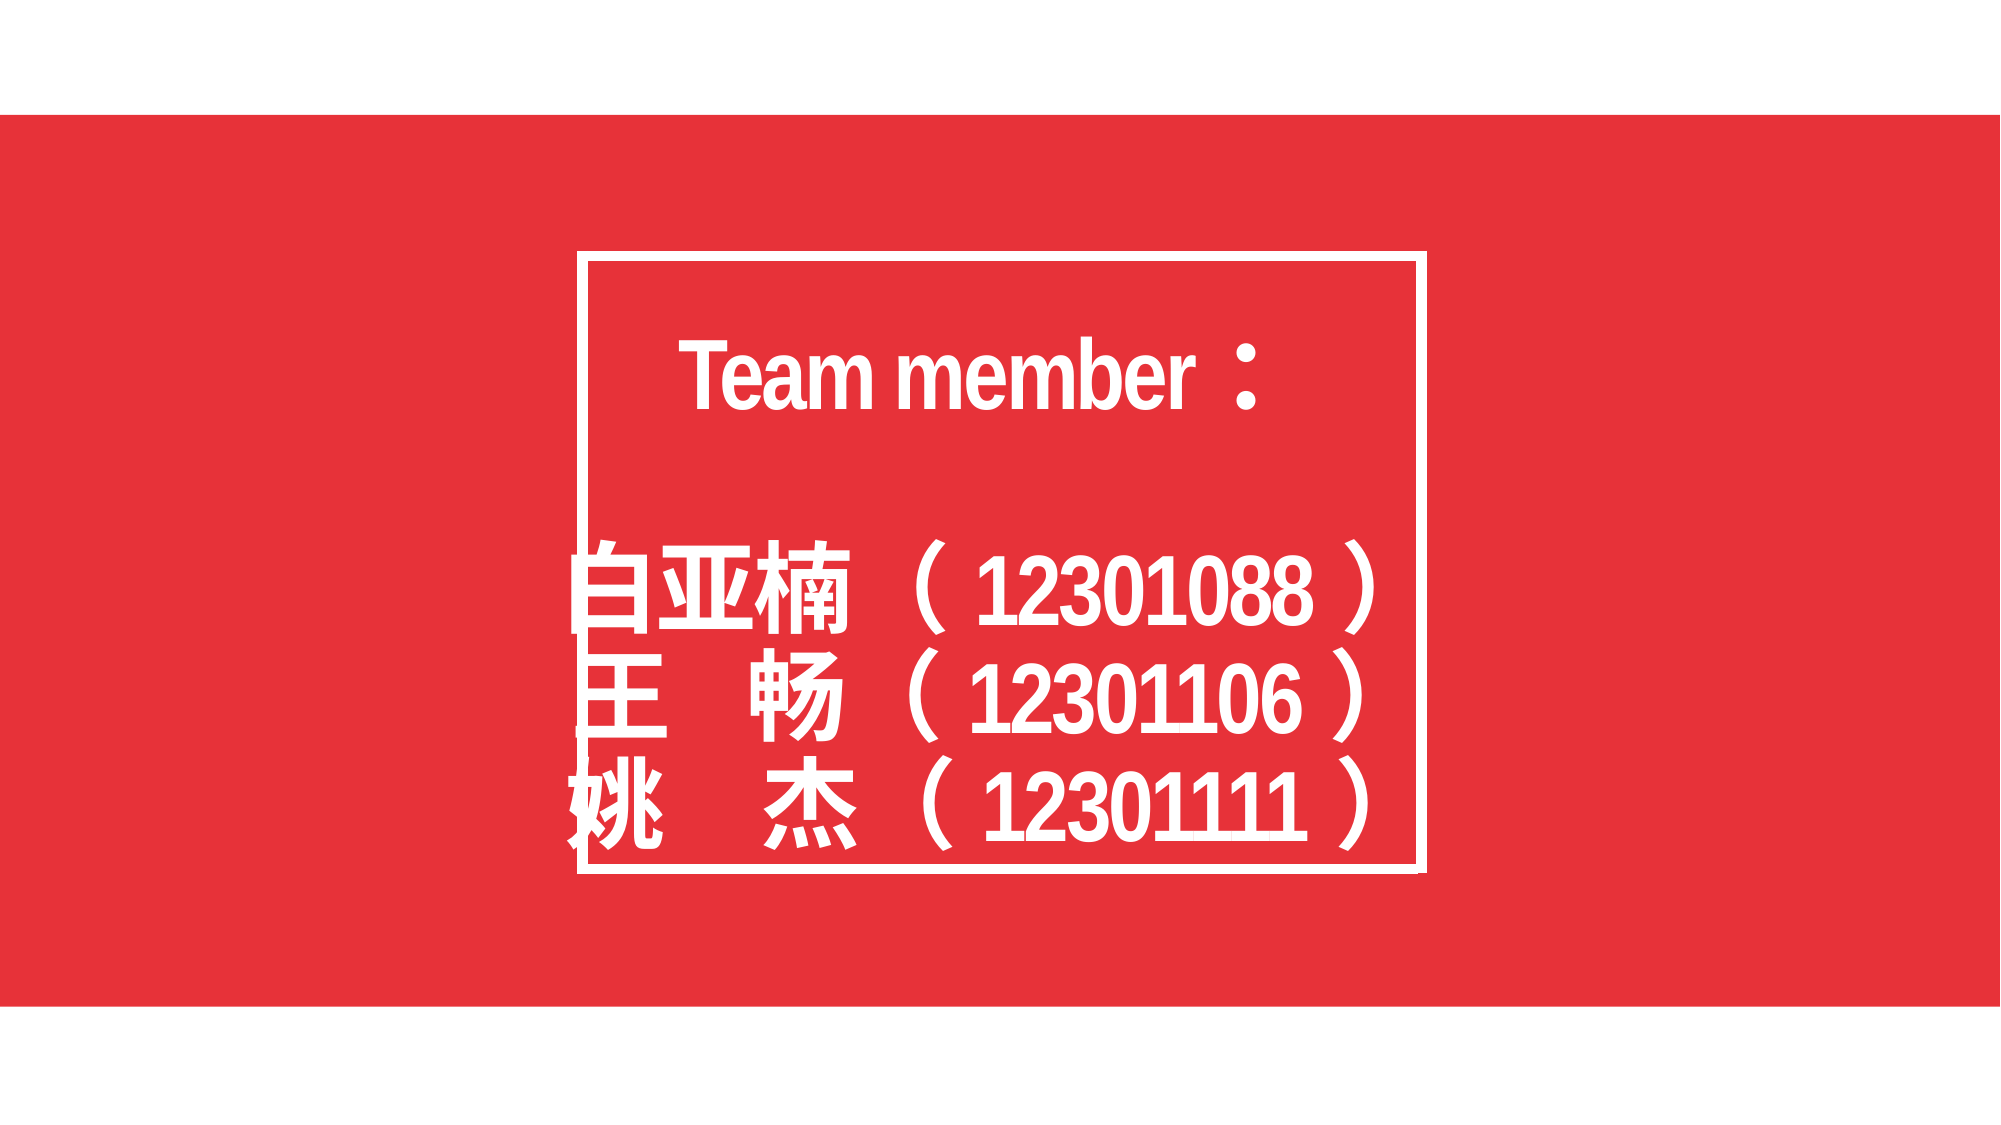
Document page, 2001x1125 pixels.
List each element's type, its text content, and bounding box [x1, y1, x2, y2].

text_box Team member： 白亚楠（12301088） 王 畅（12301106） 姚 杰（12301111） [544, 316, 1455, 1086]
text_box [0, 114, 2000, 1008]
